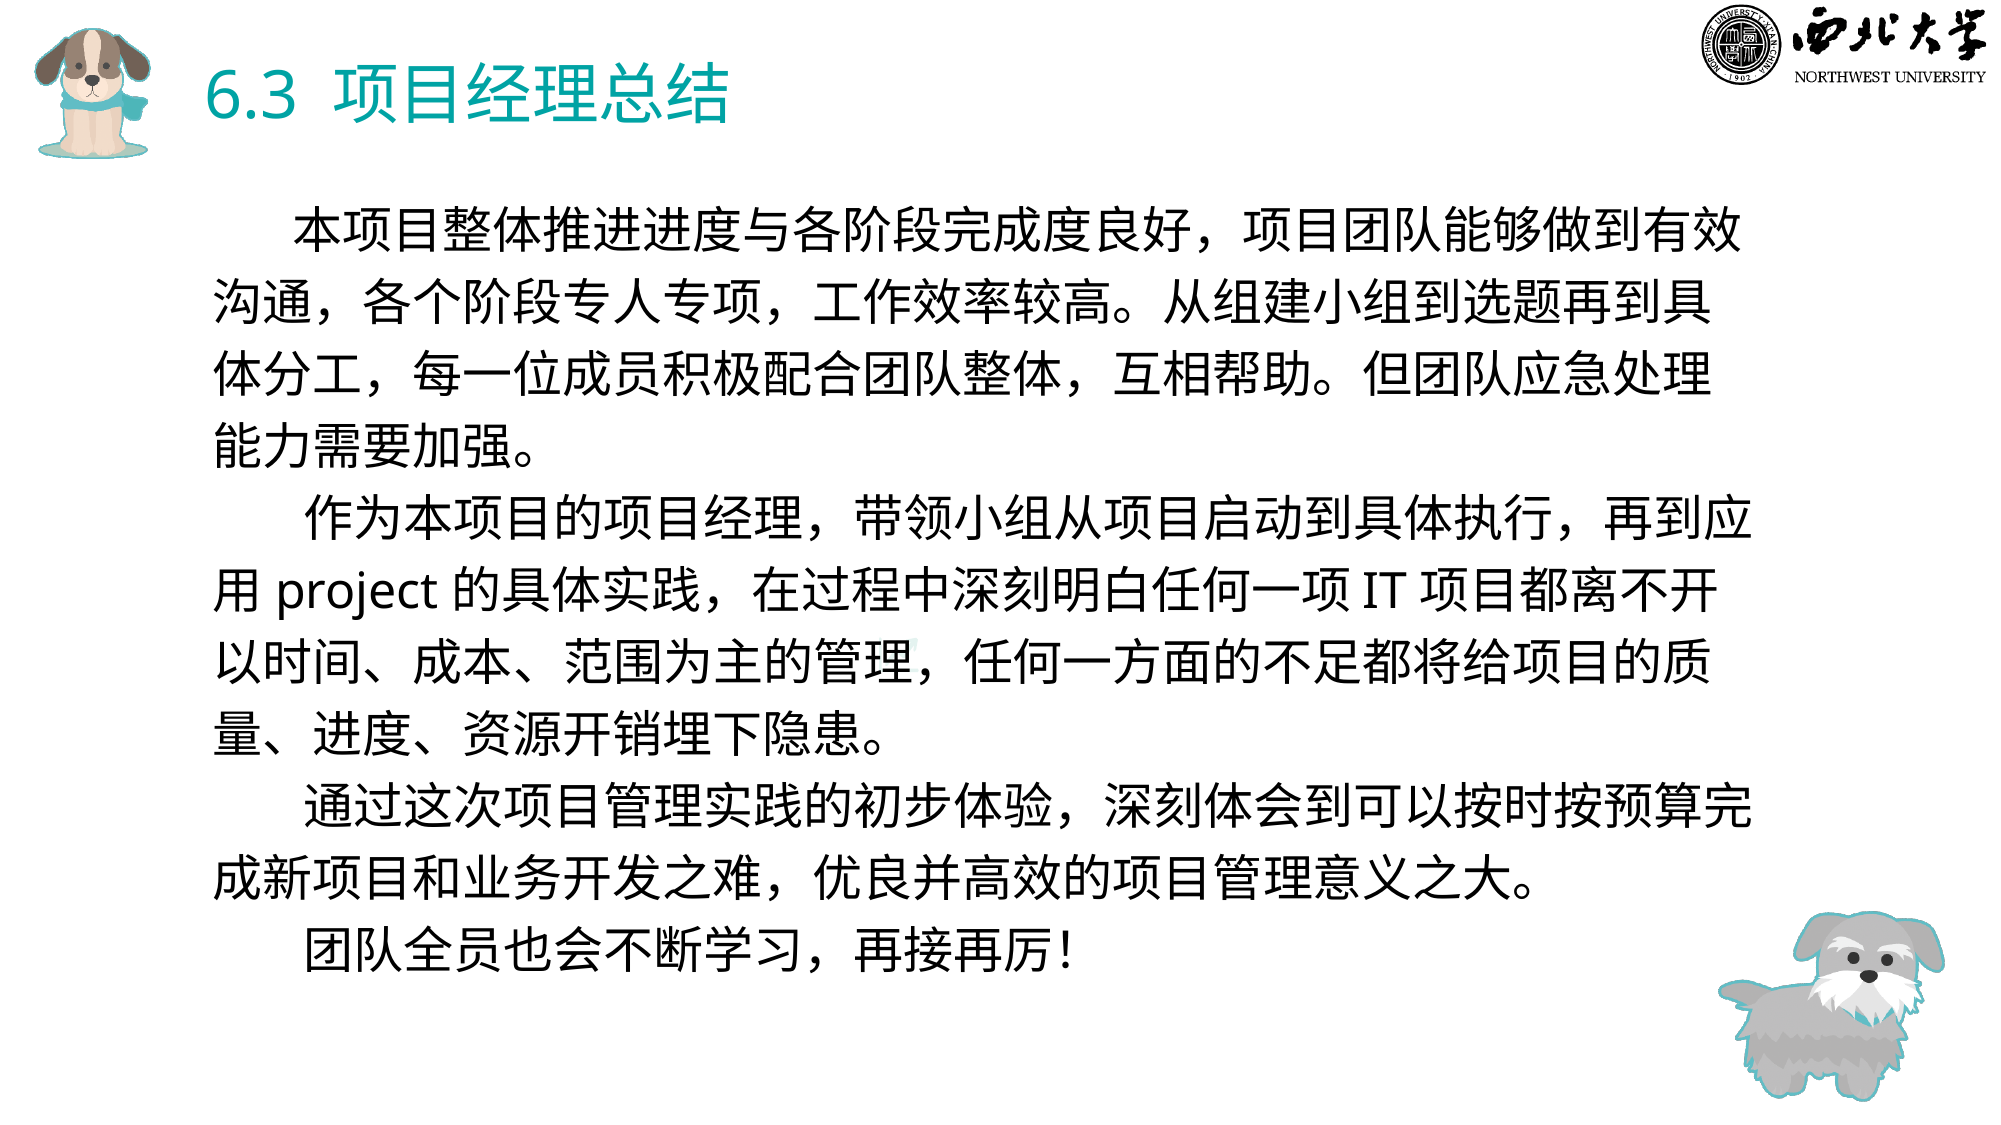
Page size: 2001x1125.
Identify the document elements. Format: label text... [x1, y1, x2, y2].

text_box 本项目整体推进进度与各阶段完成度良好，项目团队能够做到有效沟通，各个阶段专人专项，工作效率较高。从组建小组到选题再到具体分工，每一位成员积极配合团队整体，互相帮助。但团队应急处理能力需要加强。 作为本项目的项目经理，带领小组从项目启动到具体执行，再到应用project的具体实践，在过程中深刻明白任何一项IT项目都离不开以时间、成本、范围为主的管理，任何一方面的不足都将给项目的质量、进度、资源开销埋下隐患。 通过这次项目管理实践的初步体验，深刻体会到可以按时按预算完成新项目和业务开发之难，优良并高效的项目管理意义之大。 团队全员也会不断学习，再接再厉！ [198, 178, 1769, 986]
picture [1671, 837, 2001, 1125]
text_box 6.3 项目经理总结 [189, 44, 748, 139]
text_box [814, 913, 934, 983]
picture [1693, 0, 2000, 103]
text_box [1063, 474, 1180, 544]
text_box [814, 619, 934, 689]
picture [24, 13, 169, 172]
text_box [1063, 768, 1180, 837]
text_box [814, 326, 934, 395]
